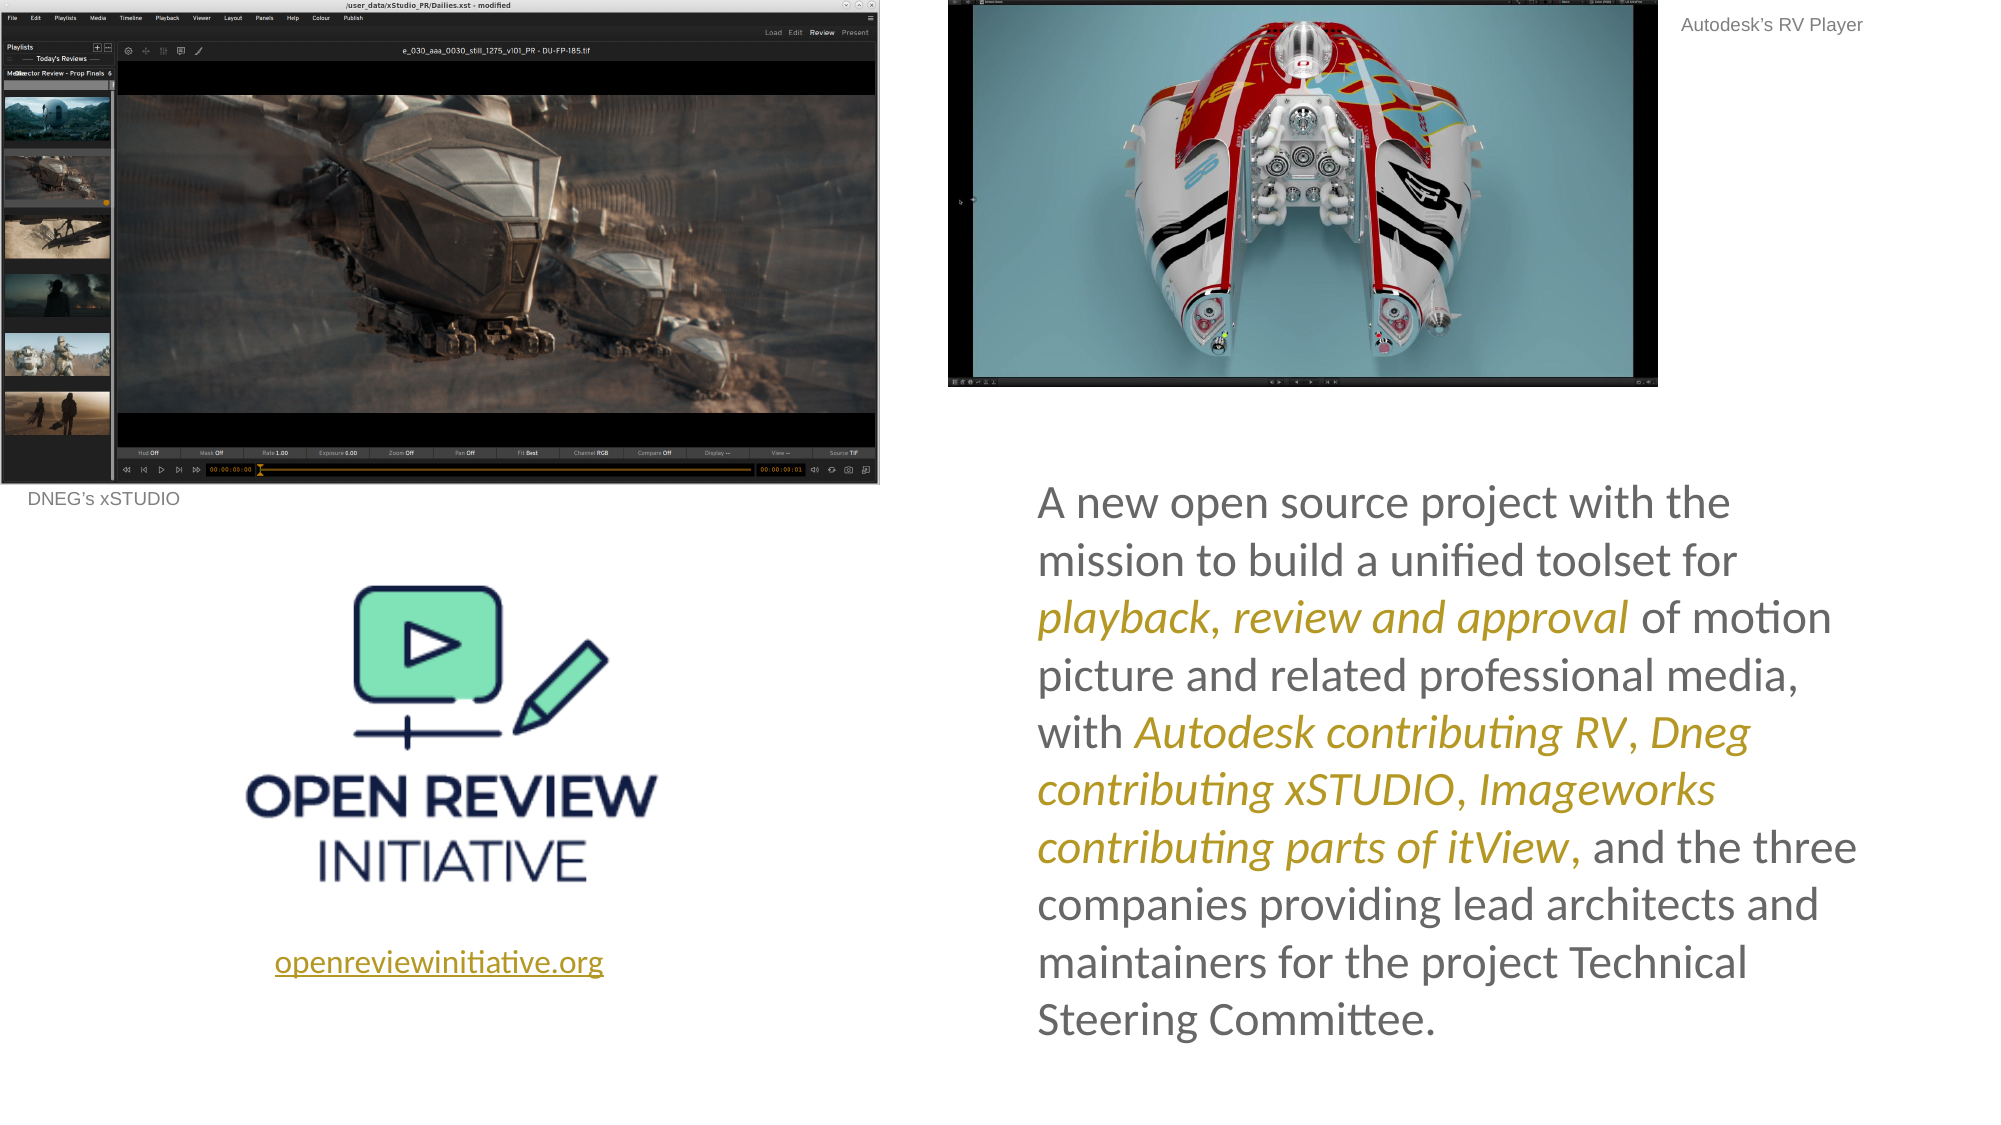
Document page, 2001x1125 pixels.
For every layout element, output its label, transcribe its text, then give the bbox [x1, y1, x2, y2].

picture [0, 0, 880, 497]
list A new open source project with the mission to build a unified toolset for playback, review and approval of motion picture and related professional media, with Autodesk contributing RV, Dneg contributing xSTUDIO, Imageworks contributing parts of itView, and the three companies providing lead architects and maintainers for the project Technical Steering Committee. [1022, 601, 1878, 1030]
picture [228, 552, 691, 925]
picture [947, 0, 1659, 387]
text_box Autodesk’s RV Player [1659, 0, 1988, 32]
text_box openreviewinitiative.org [37, 924, 841, 995]
